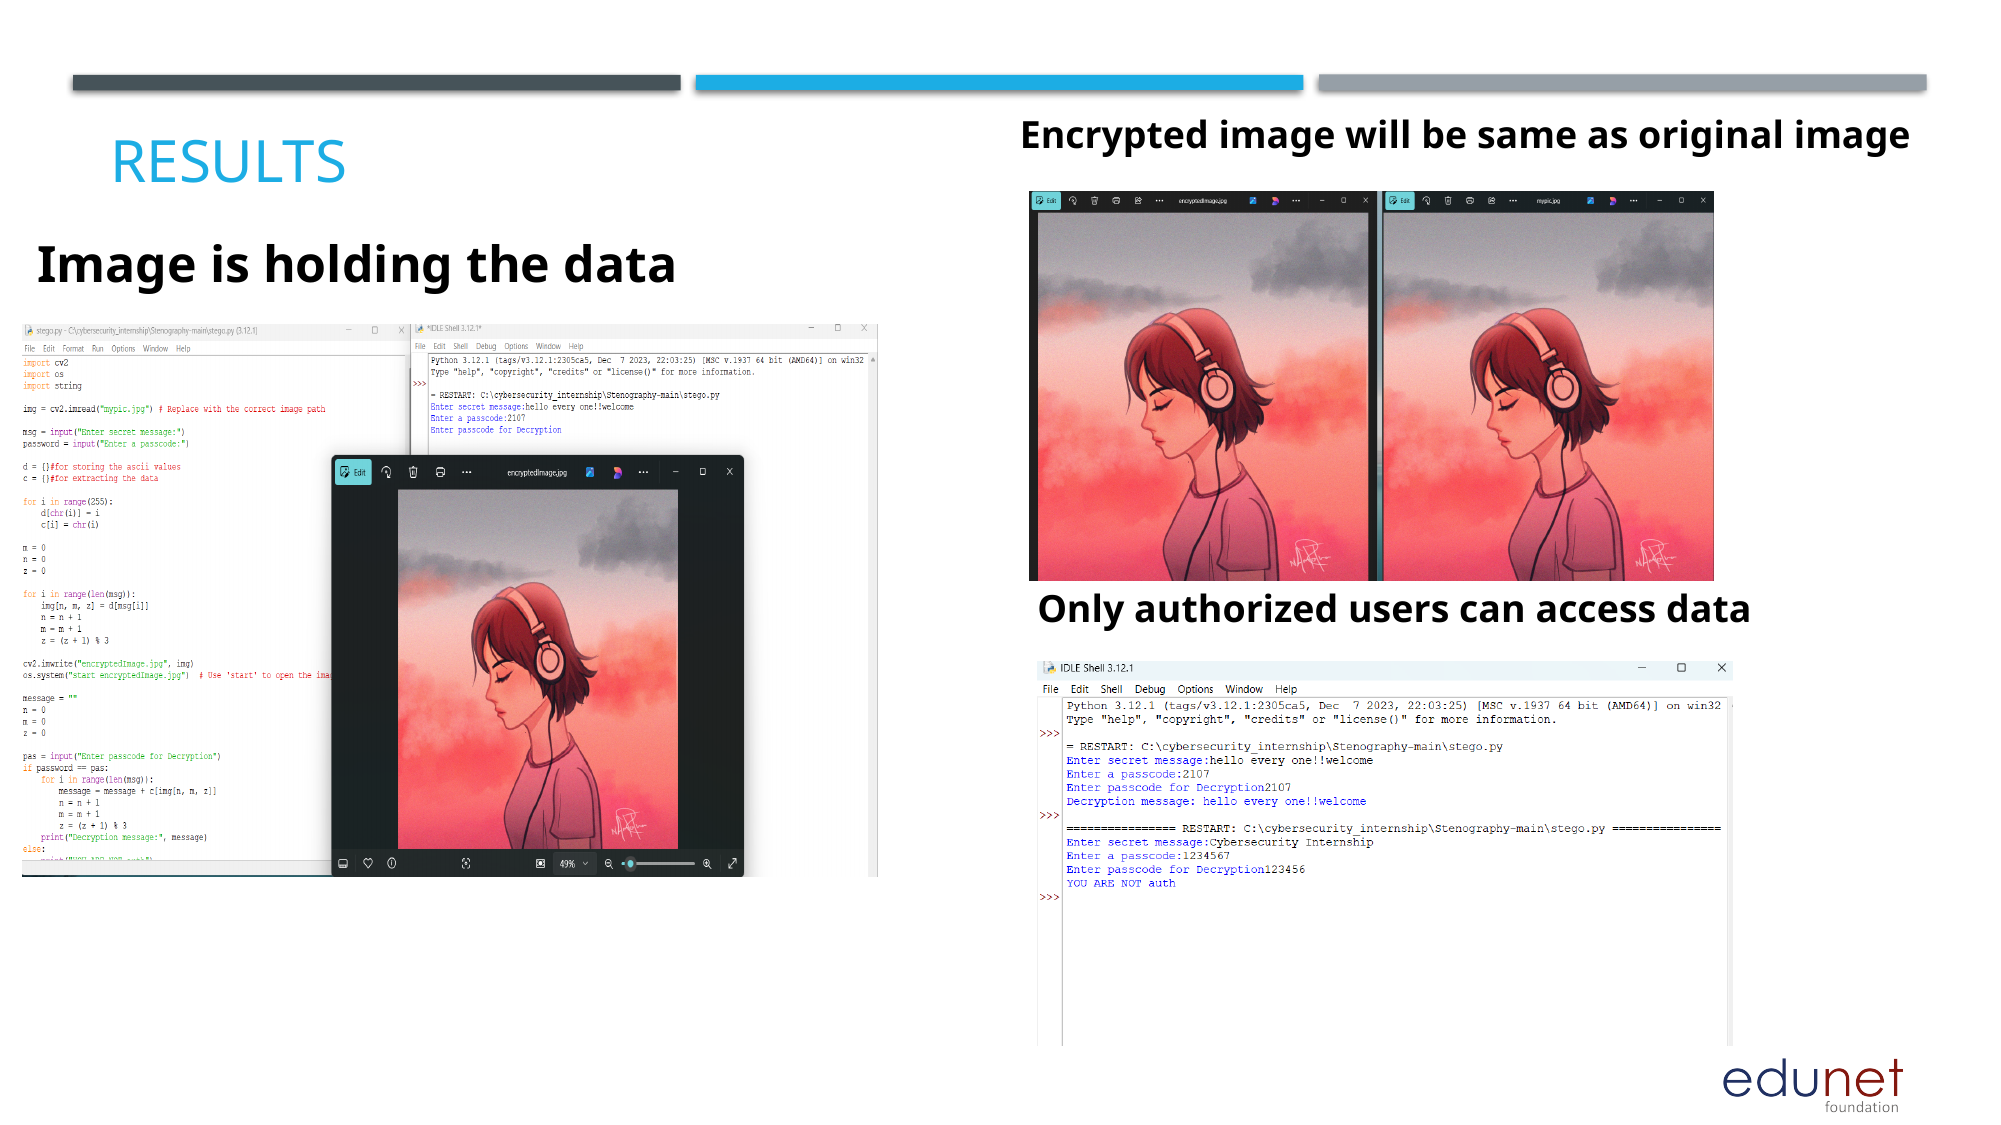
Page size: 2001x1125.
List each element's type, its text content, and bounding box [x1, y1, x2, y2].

text_box Encrypted image will be same as original image [1005, 103, 1964, 209]
text_box Only authorized users can access data [1022, 577, 1898, 638]
picture [1719, 1056, 1905, 1116]
picture [1036, 661, 1733, 1047]
picture [21, 323, 878, 878]
title Results [95, 115, 1005, 203]
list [1029, 190, 1715, 581]
text_box Image is holding the data [22, 224, 854, 300]
